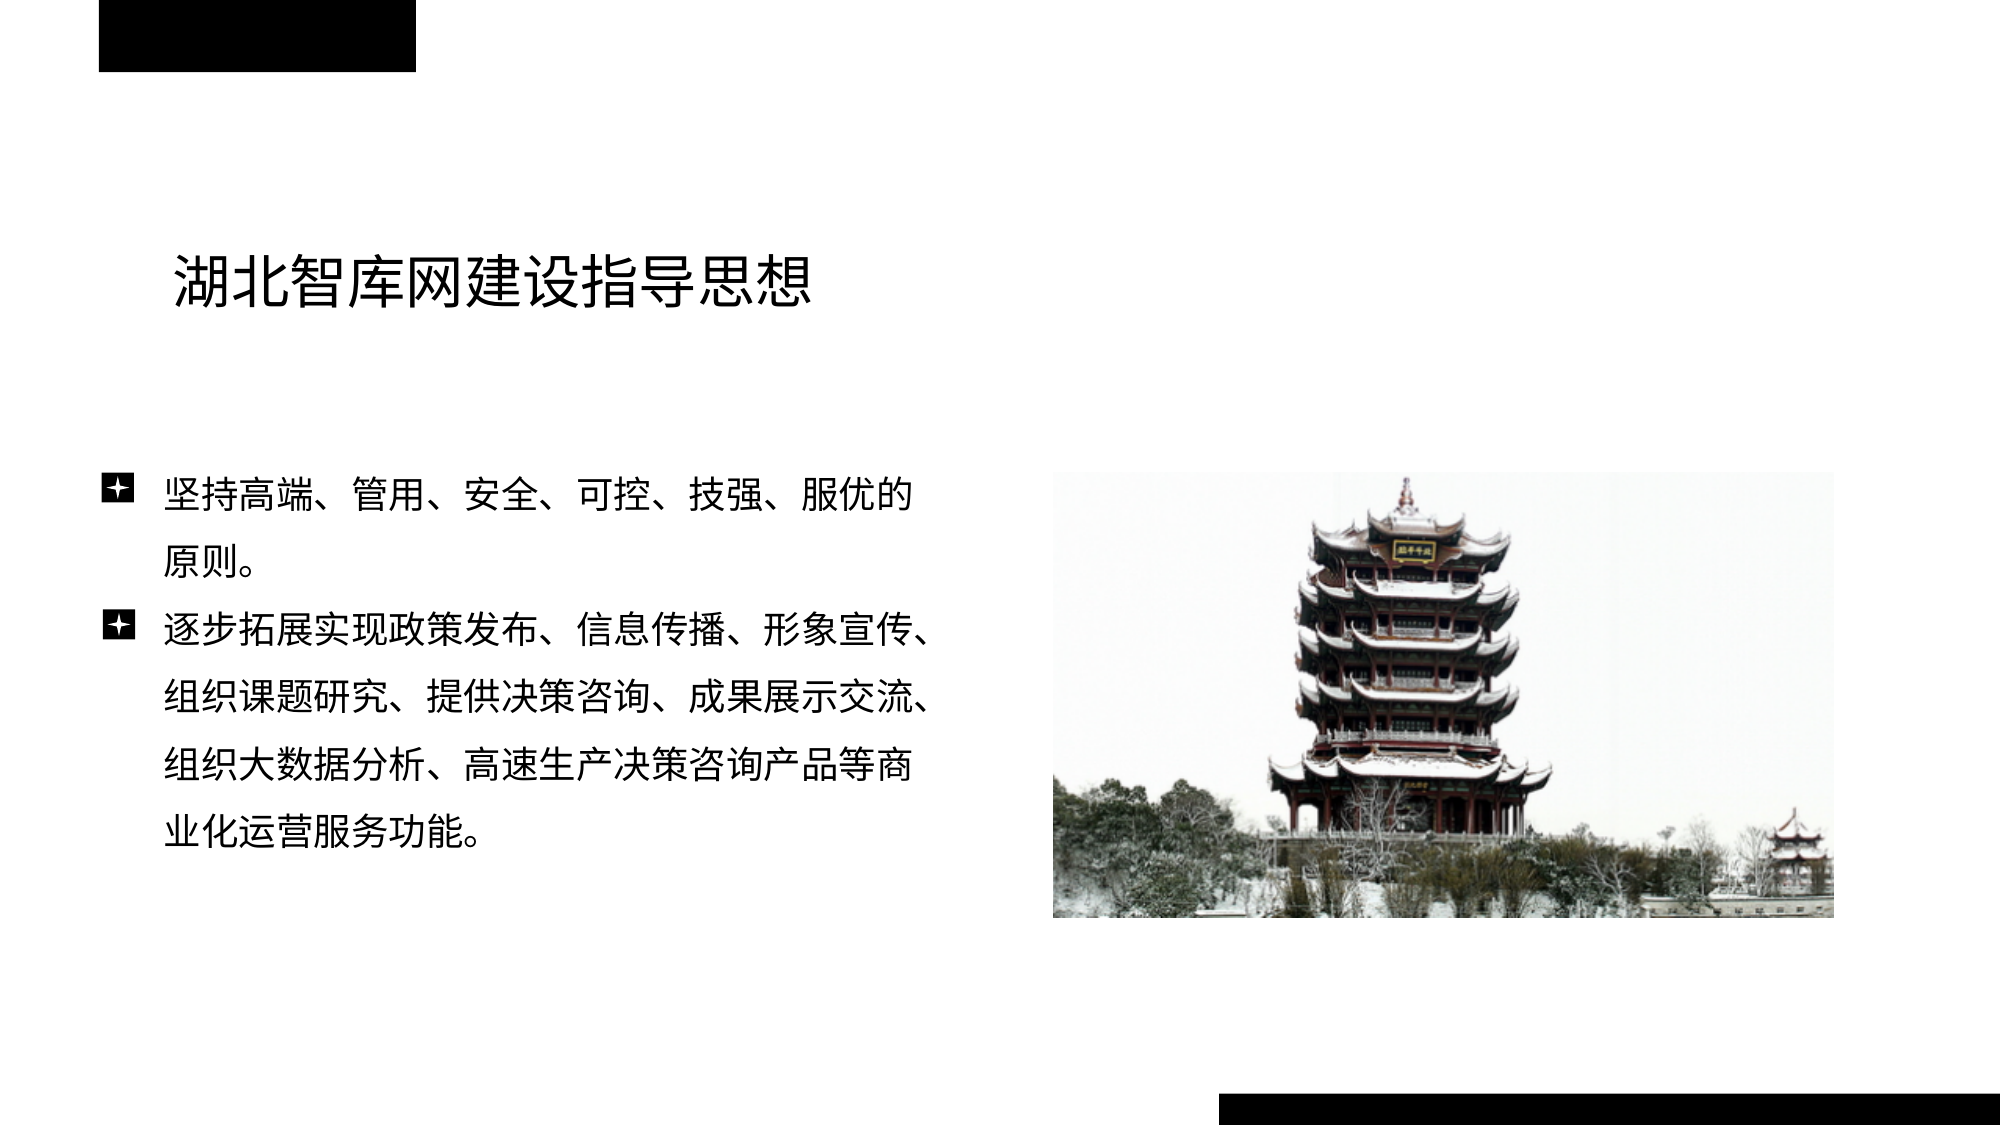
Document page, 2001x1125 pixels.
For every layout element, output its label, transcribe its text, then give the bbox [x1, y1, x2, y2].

text_box [1218, 1093, 2000, 1125]
picture [1053, 472, 1834, 919]
text_box 湖北智库网建设指导思想 [158, 237, 960, 323]
text_box 坚持高端、管用、安全、可控、技强、服优的原则。 逐步拓展实现政策发布、信息传播、形象宣传、组织课题研究、提供决策咨询、成果展示交流、组织大数据分析、高速生产决策咨询产品等商业化运营服务功能。 [148, 440, 960, 861]
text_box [102, 609, 136, 640]
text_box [101, 472, 134, 503]
text_box [98, 0, 417, 73]
